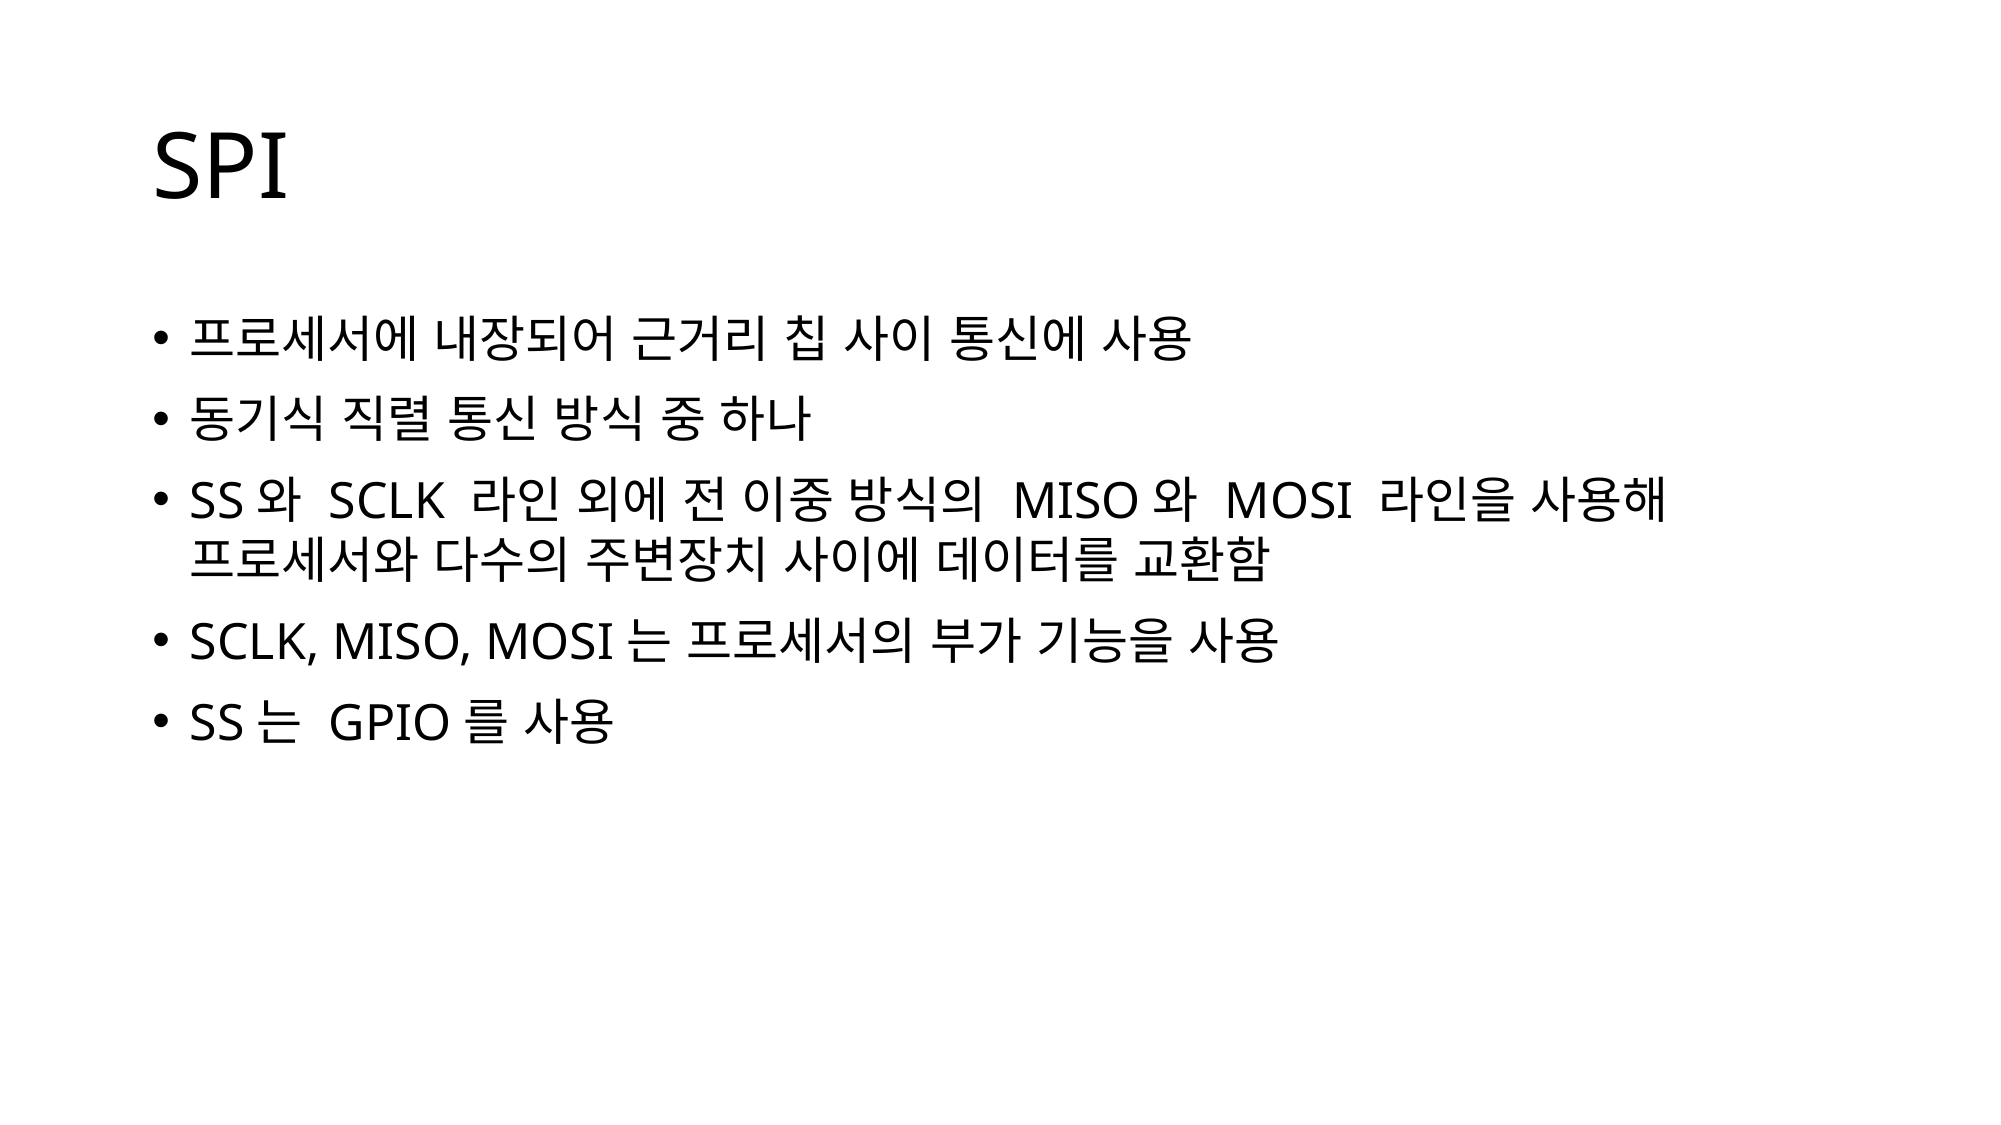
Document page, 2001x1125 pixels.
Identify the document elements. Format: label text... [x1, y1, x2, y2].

list 프로세서에 내장되어 근거리 칩 사이 통신에 사용 동기식 직렬 통신 방식 중 하나 SS와 SCLK 라인 외에 전 이중 방식의 MISO와 MOSI 라인을 사용해 프로세서와 다수의 주변장치 사이에 데이터를 교환함 SCLK, MISO, MOSI는 프로세서의 부가 기능을 사용 SS는 GPIO를 사용 [137, 299, 1863, 1014]
title SPI [137, 59, 1863, 278]
